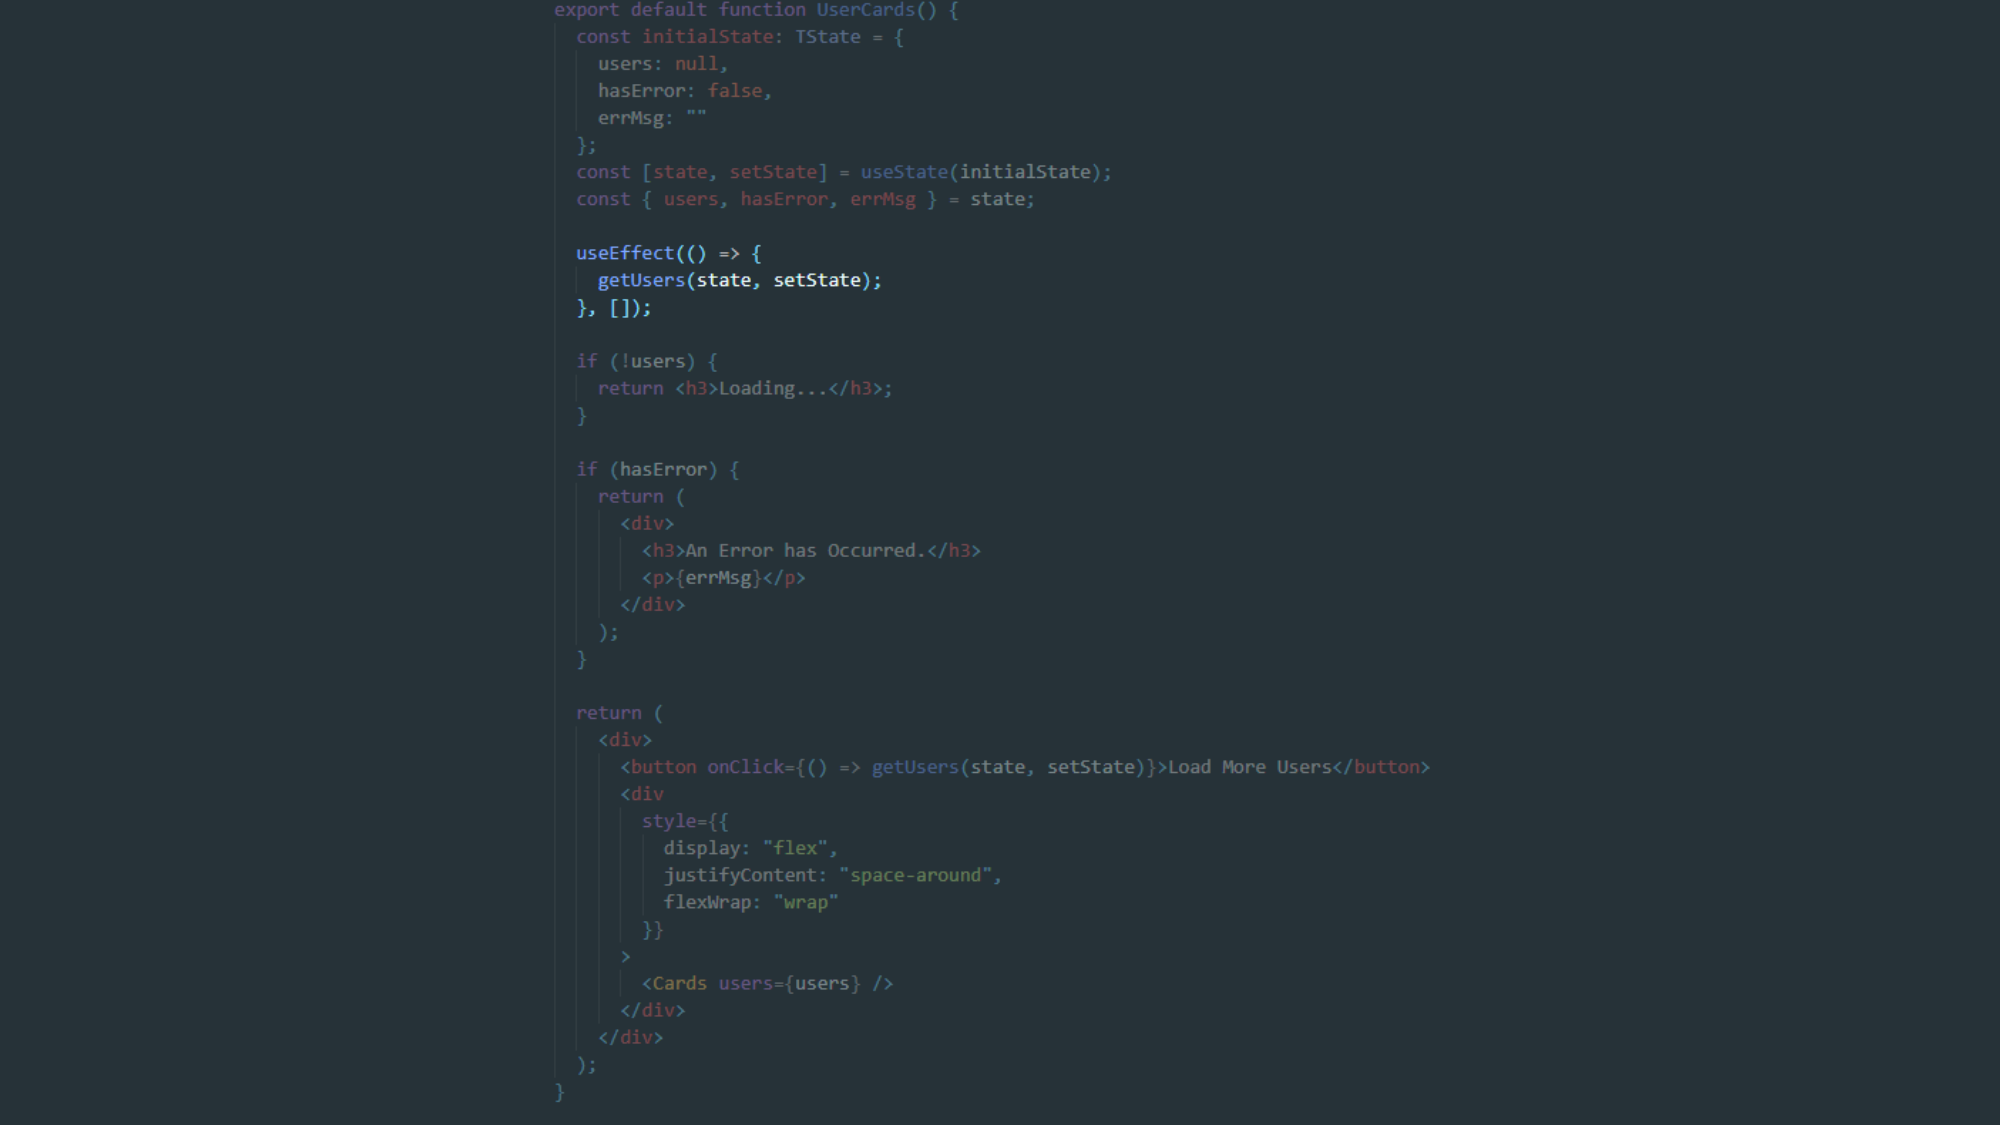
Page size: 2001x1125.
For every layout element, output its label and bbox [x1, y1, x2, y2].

picture [543, 0, 1457, 1125]
